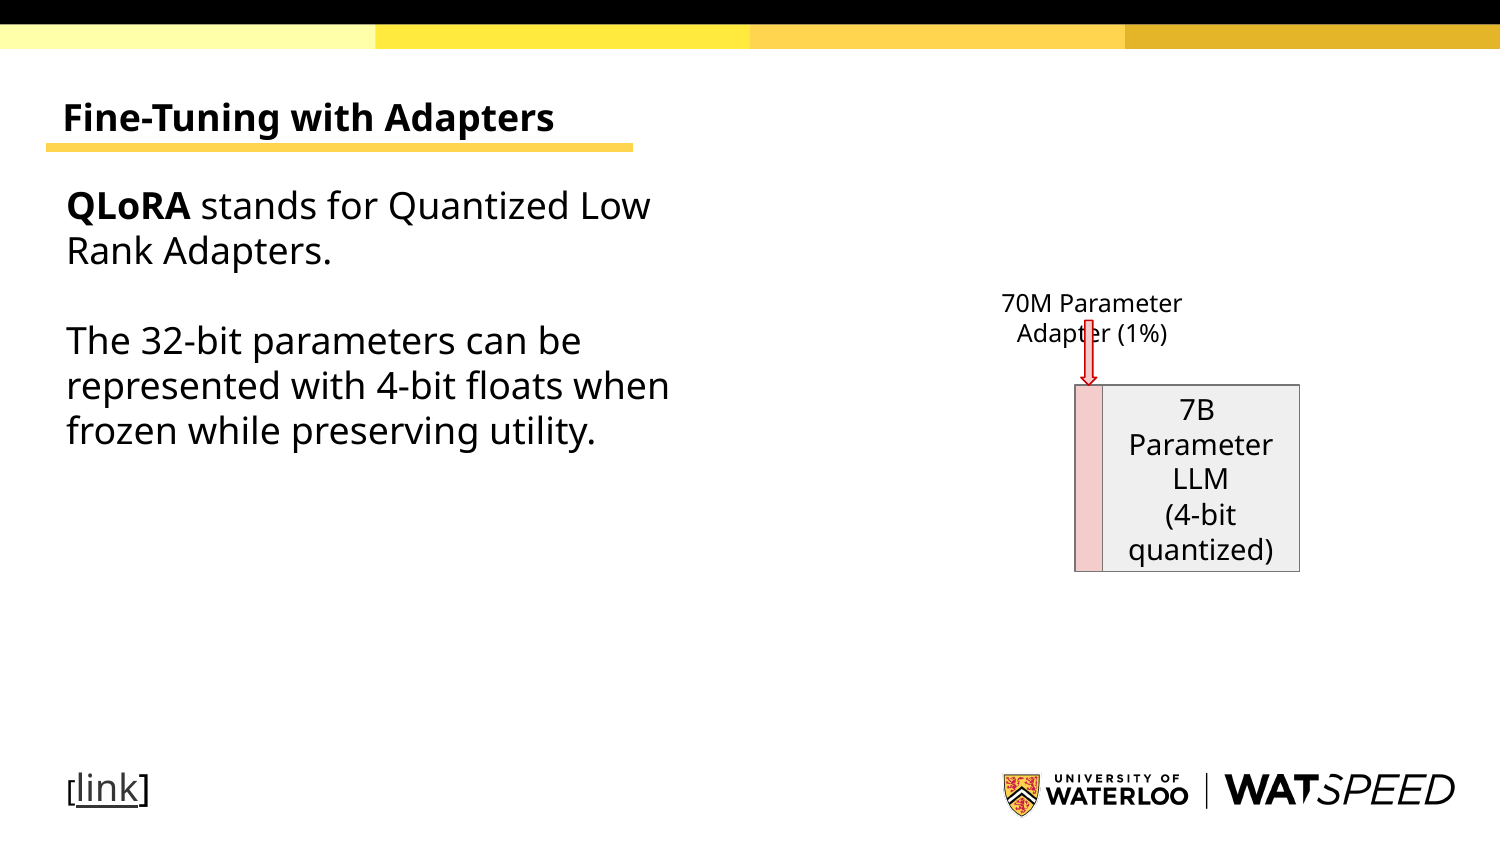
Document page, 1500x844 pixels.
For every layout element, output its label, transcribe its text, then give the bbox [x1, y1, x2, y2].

picture [976, 738, 1484, 844]
text_box [1075, 385, 1103, 572]
title Fine-Tuning with Adapters [51, 72, 1449, 167]
text_box 7B Parameter LLM (4-bit quantized) [1103, 385, 1300, 572]
text_box QLoRA stands for Quantized Low Rank Adapters. The 32-bit parameters can be represented with 4-bit floats when frozen while preserving utility. [51, 166, 750, 467]
text_box 70M Parameter Adapter (1%) [954, 272, 1231, 363]
text_box [link] [51, 749, 1070, 831]
text_box [1080, 320, 1097, 386]
